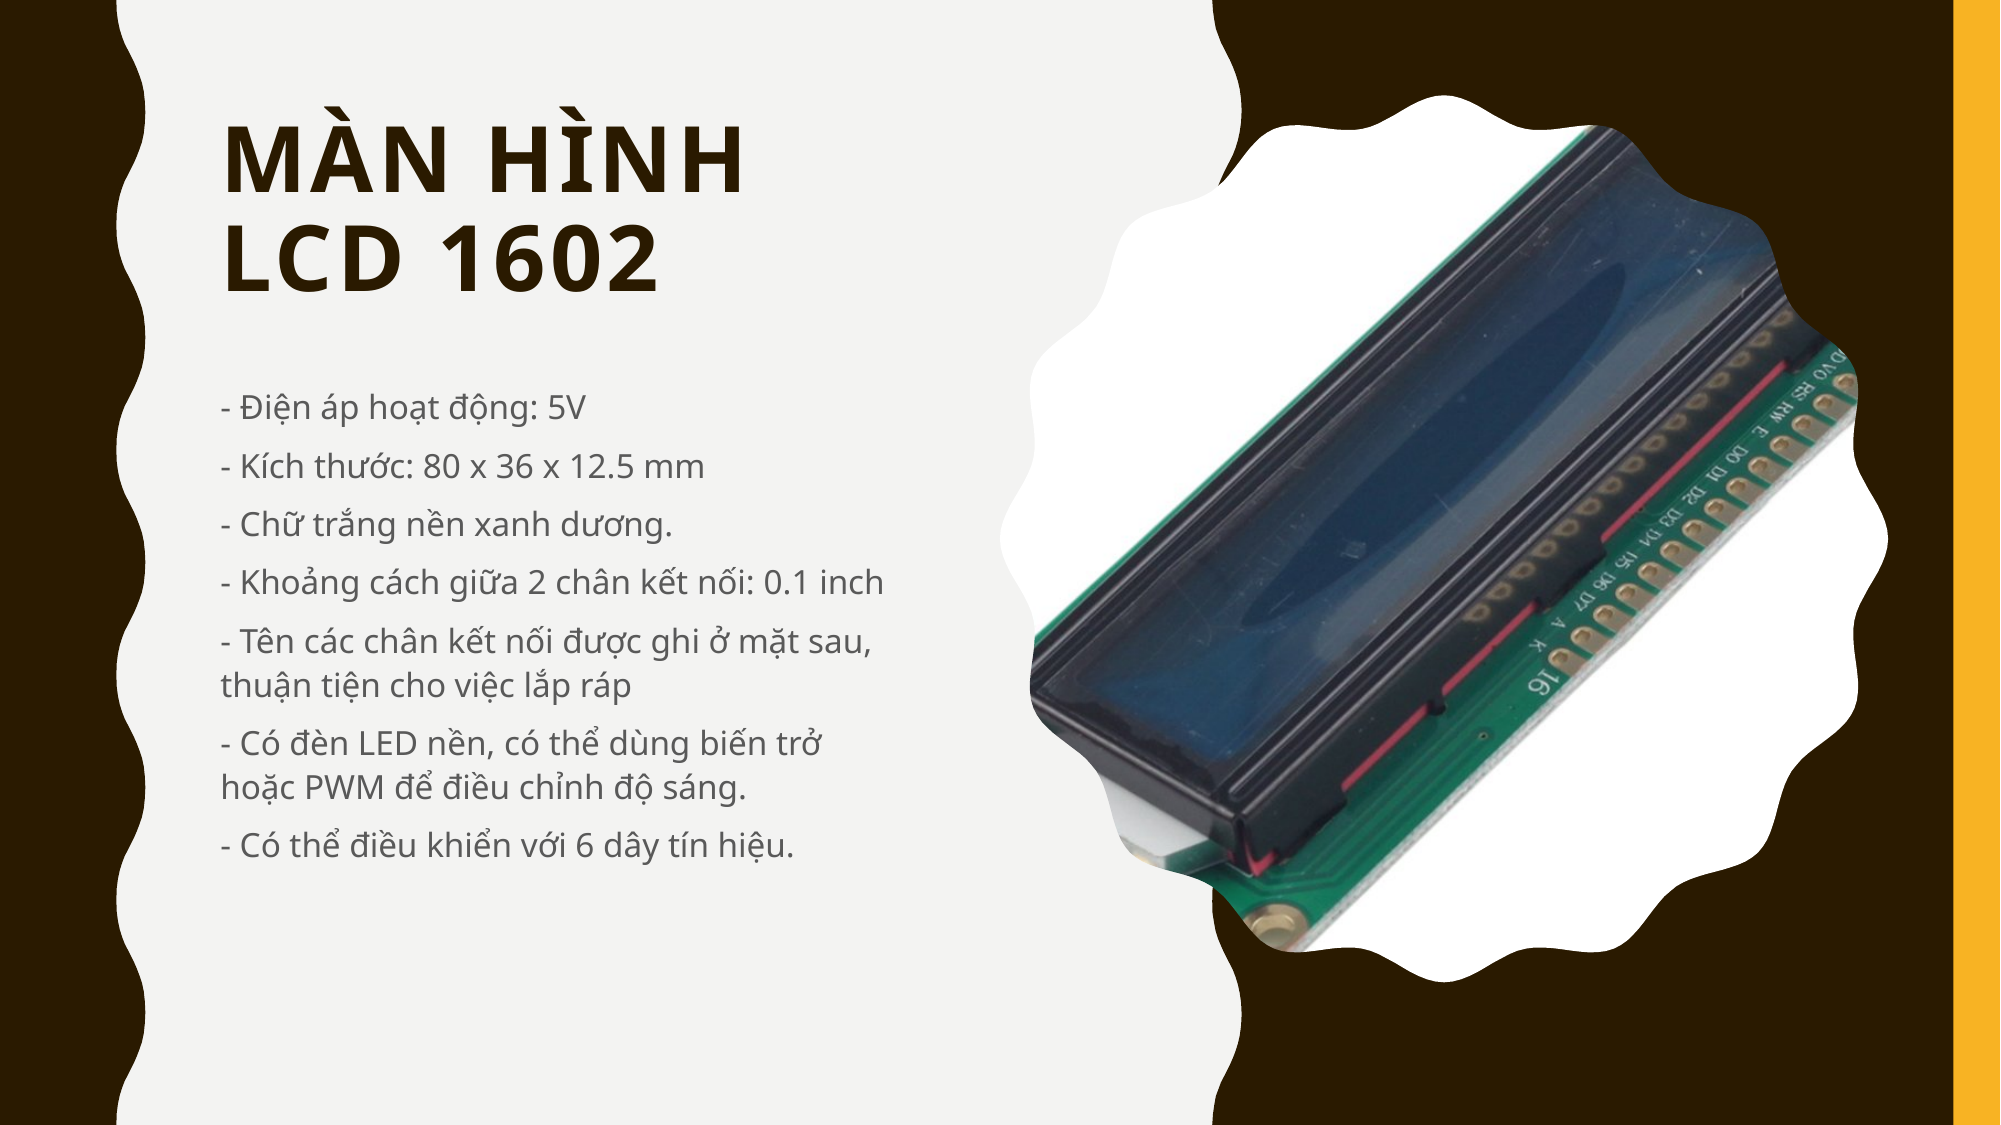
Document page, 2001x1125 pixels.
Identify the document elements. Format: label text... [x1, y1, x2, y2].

list - Điện áp hoạt động: 5V - Kích thước: 80 x 36 x 12.5 mm - Chữ trắng nền xanh dương. - Khoảng cách giữa 2 chân kết nối: 0.1 inch - Tên các chân kết nối được ghi ở mặt sau, thuận tiện cho việc lắp ráp - Có đèn LED nền, có thể dùng biến trở hoặc PWM để điều chỉnh độ sáng. - Có thể điều khiển với 6 dây tín hiệu. [205, 375, 922, 965]
text_box [0, 0, 146, 1125]
picture [999, 95, 1889, 983]
title MÀN HÌNH LCD 1602 [205, 105, 921, 323]
text_box [1952, 0, 2000, 1125]
